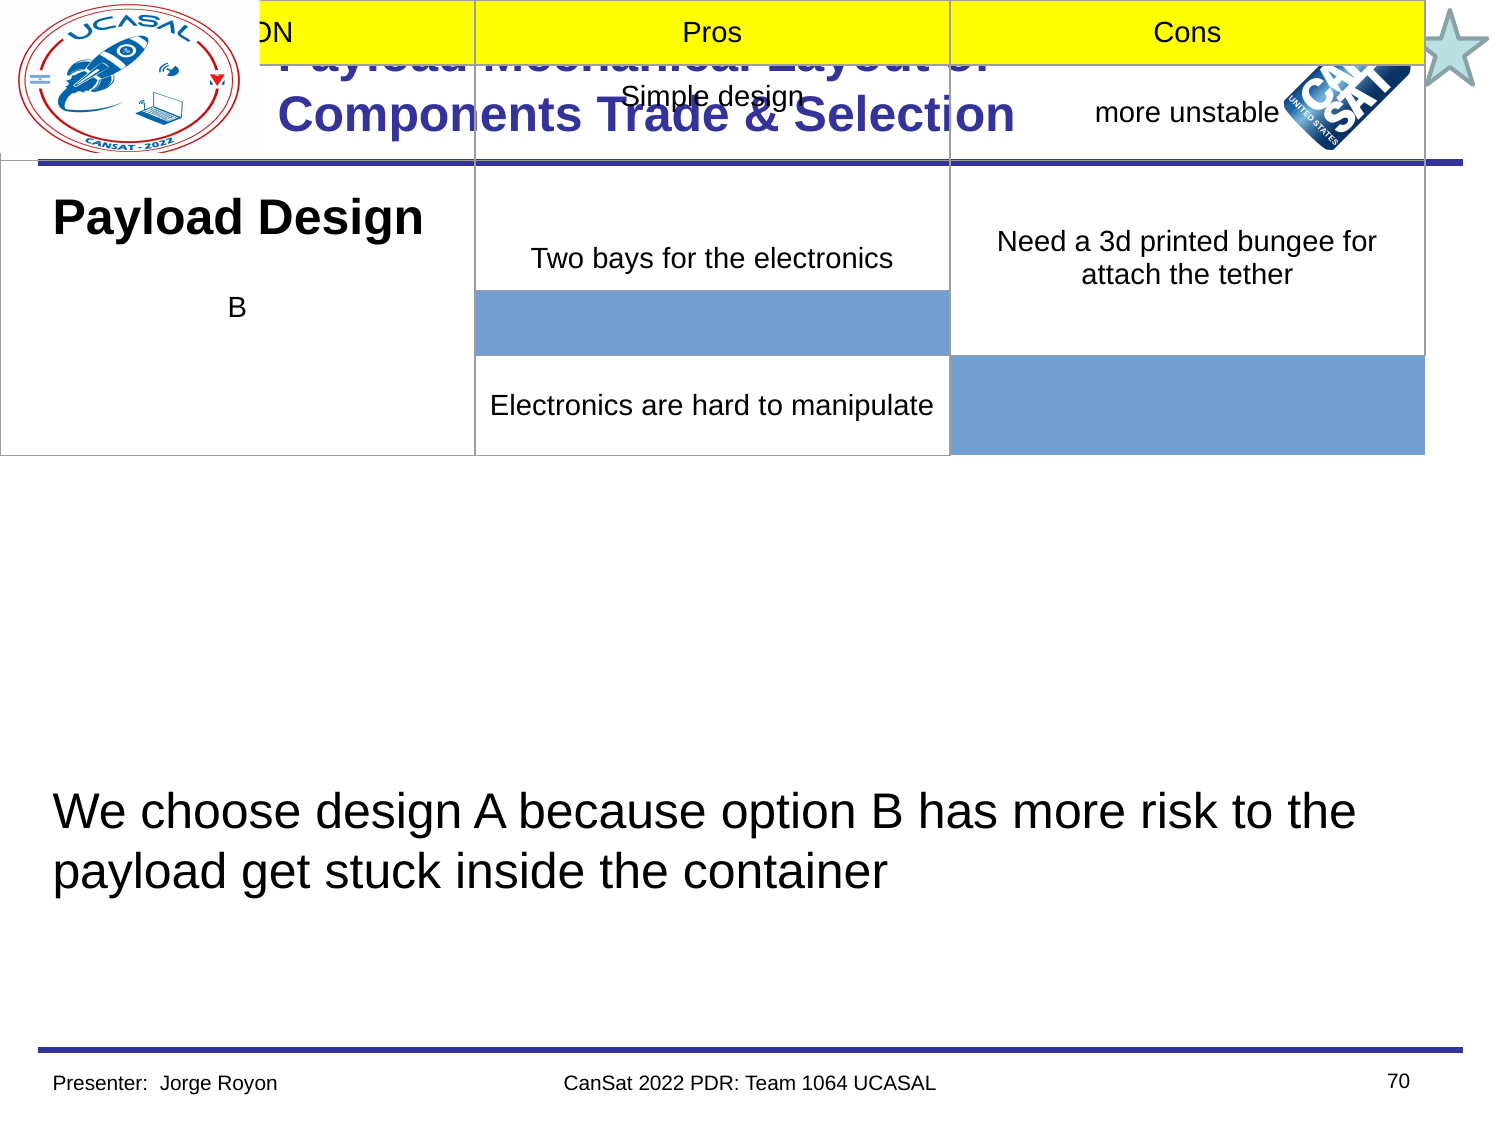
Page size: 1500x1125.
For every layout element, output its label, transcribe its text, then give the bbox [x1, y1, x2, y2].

table_cell Electronics are hard to manipulate [476, 356, 949, 455]
picture [0, 0, 260, 153]
table_cell B [1, 161, 474, 455]
text_box Presenter: Jorge Royon [37, 1062, 413, 1103]
text_box We choose design A because option B has more risk to the payload get stuck inside the container [37, 763, 1463, 914]
table_cell A [259, 66, 474, 160]
footer CanSat 2022 PDR: Team 1064 UCASAL [450, 1062, 1050, 1103]
table_header Pros [476, 1, 949, 64]
table_cell Need a 3d printed bungee for attach the tether [951, 161, 1424, 355]
table_cell Two bays for the electronics [476, 161, 949, 290]
text_box Payload Design [37, 176, 1463, 627]
table_cell more unstable [951, 66, 1424, 160]
text_box [1426, 9, 1488, 85]
table_cell Simple design [476, 66, 949, 160]
slide_number ‹#› [1312, 1059, 1425, 1100]
table_header OPTION [261, 1, 474, 64]
table_header Cons [951, 1, 1424, 64]
